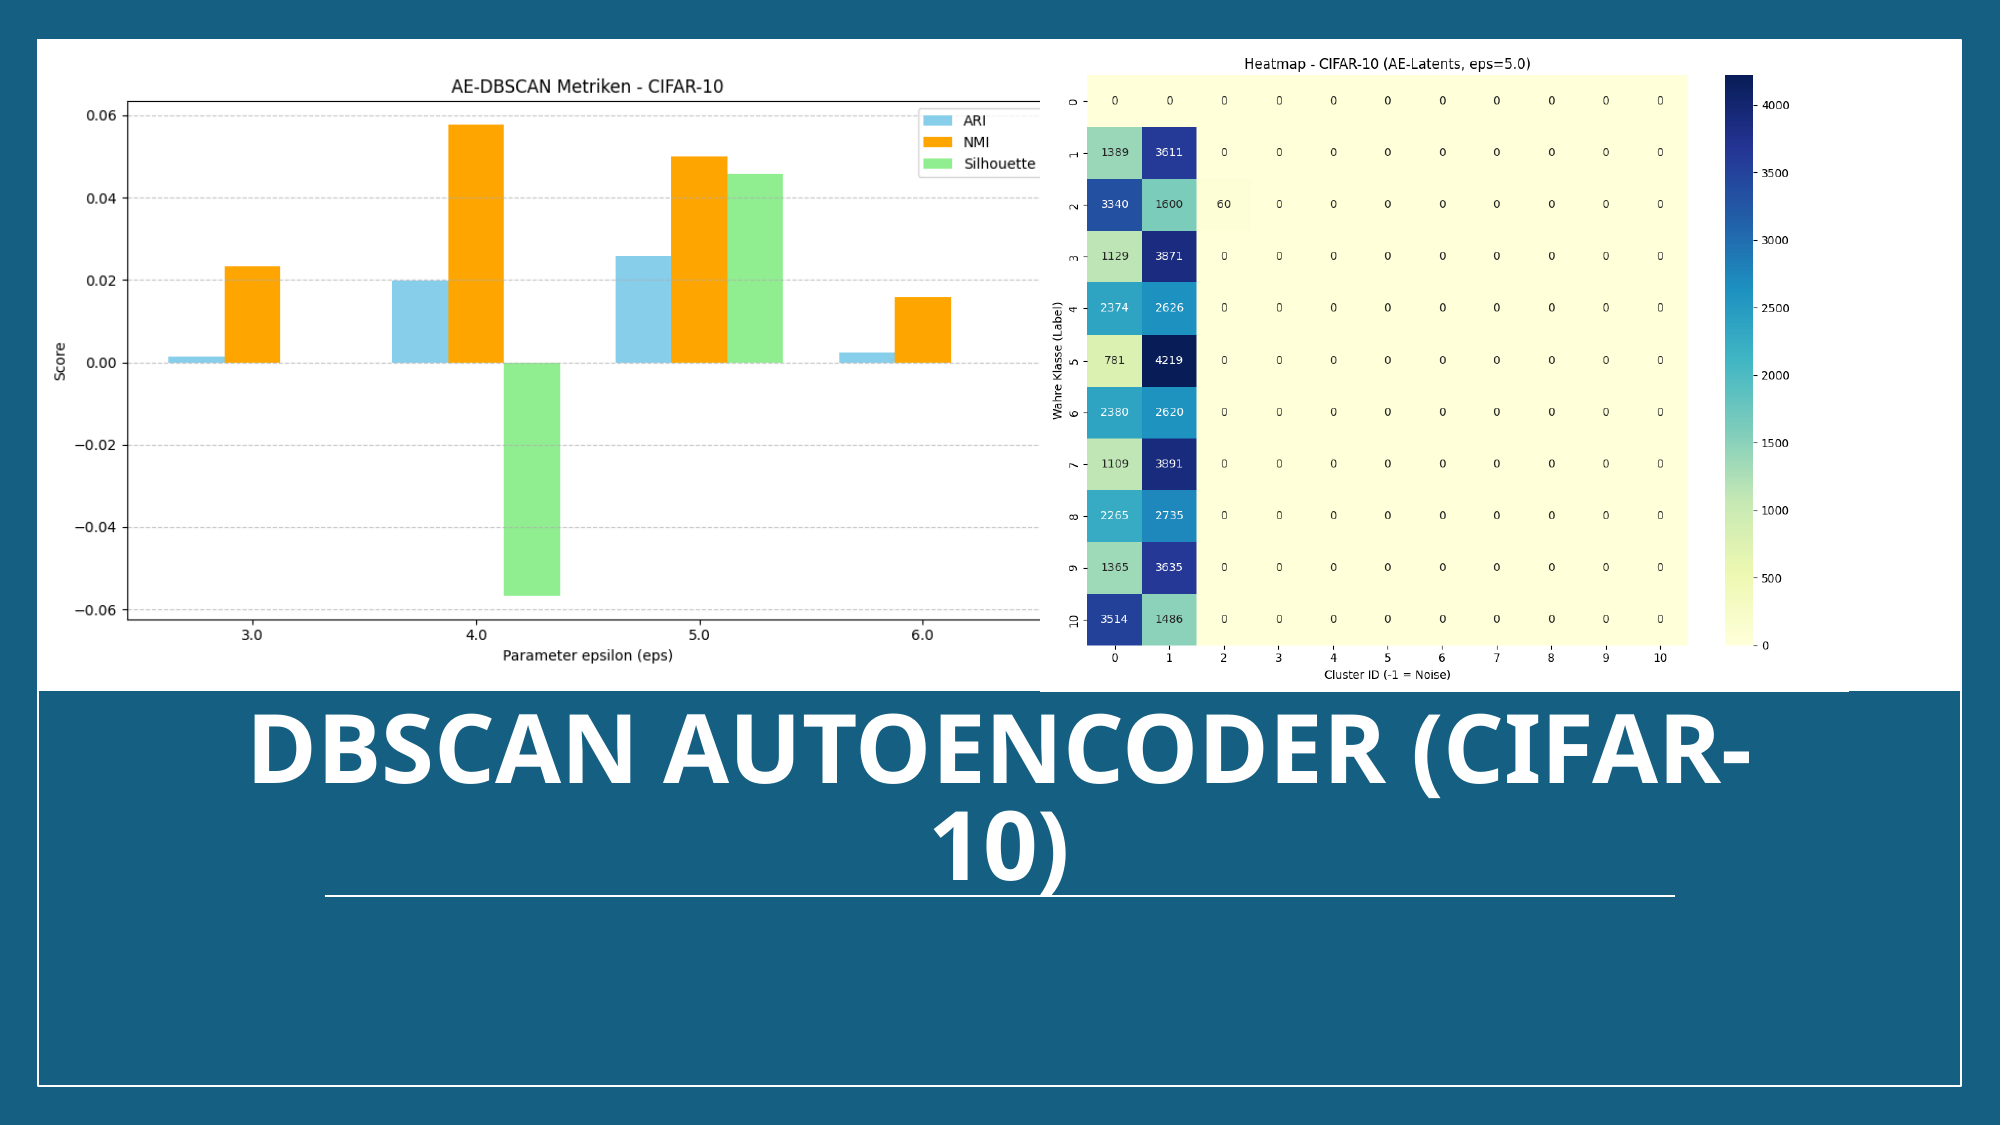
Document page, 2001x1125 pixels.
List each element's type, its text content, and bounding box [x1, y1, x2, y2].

text_box [36, 38, 1963, 1088]
title DBSCAN Autoencoder (CIFAR-10) [182, 692, 1818, 908]
text_box [36, 38, 1962, 692]
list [38, 63, 1034, 679]
picture [1040, 44, 1849, 692]
